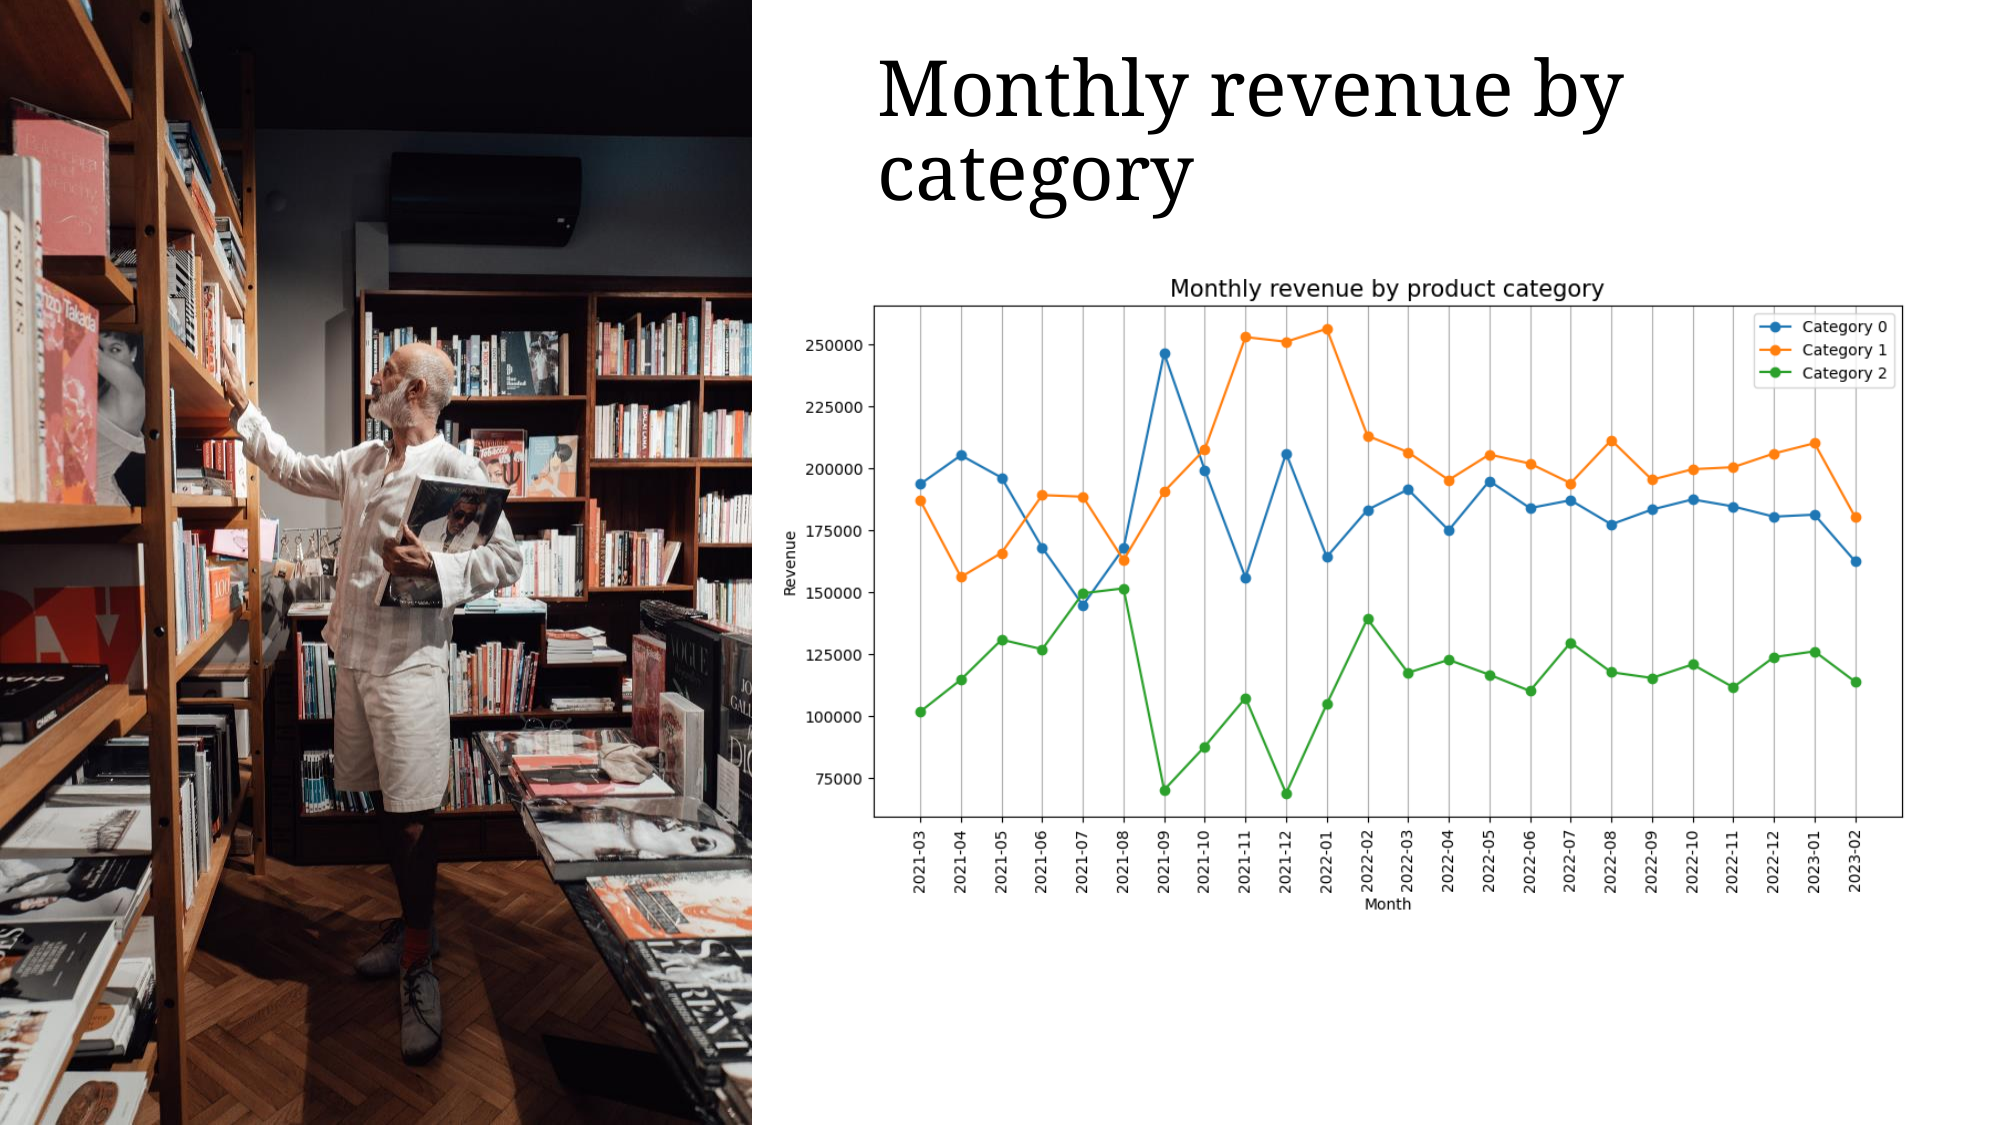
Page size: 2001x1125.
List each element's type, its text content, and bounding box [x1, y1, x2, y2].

picture [0, 0, 752, 1125]
picture [772, 268, 1912, 925]
title Monthly revenue by category [862, 41, 1813, 225]
